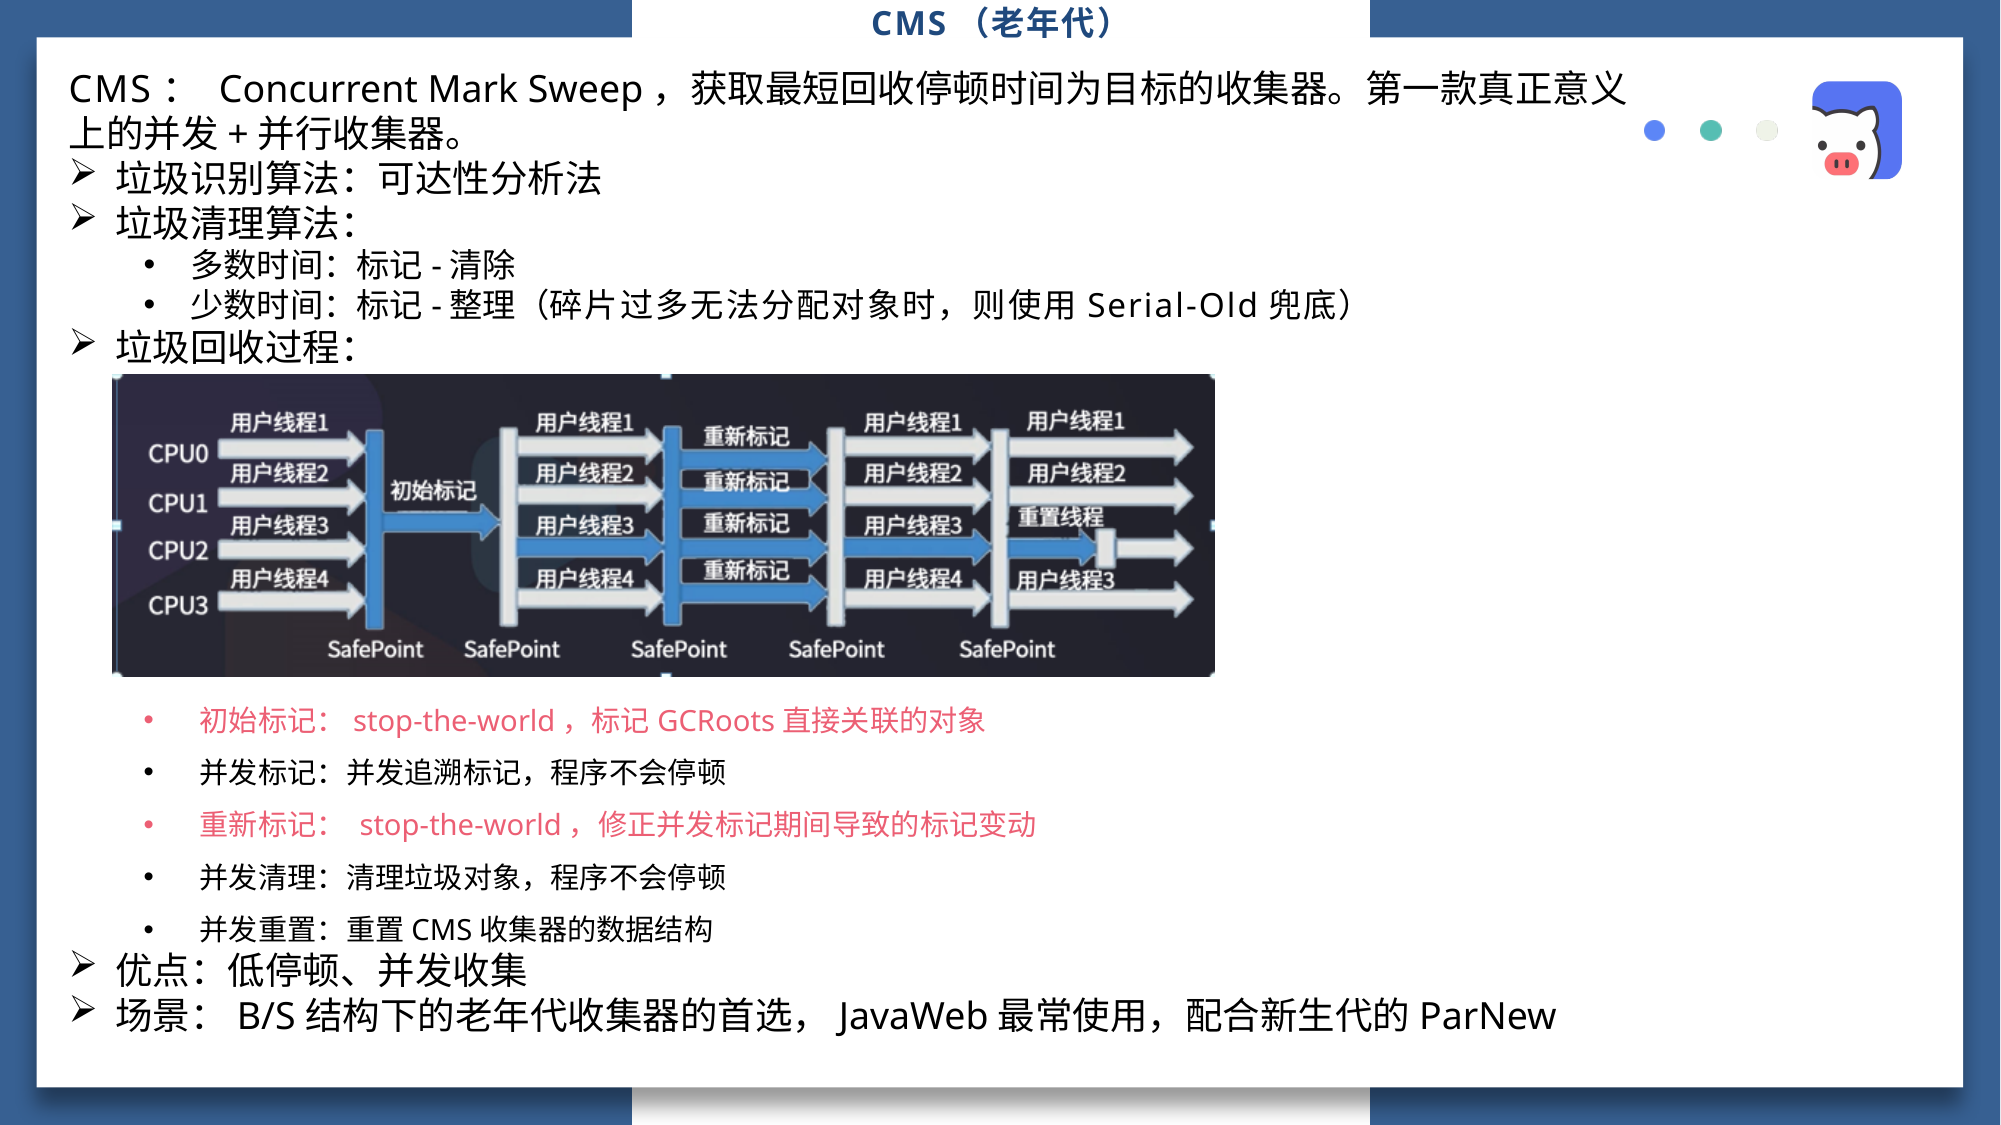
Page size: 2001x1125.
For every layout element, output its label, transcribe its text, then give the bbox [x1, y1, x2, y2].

picture [1755, 119, 1779, 142]
picture [1812, 81, 1902, 180]
picture [112, 374, 1215, 678]
text_box CMS： Concurrent Mark Sweep，获取最短回收停顿时间为目标的收集器。第一款真正意义上的并发+并行收集器。 垃圾识别算法：可达性分析法 垃圾清理算法： 多数时间：标记-清除 少数时间：标记-整理（碎片过多无法分配对象时，则使用Serial-Old兜底） 垃圾回收过程： 初始标记：stop-the-world，标记GCRoots直接关联的对象 并发标记：并发追溯标记，程序不会停顿 重新标记： stop-the-world，修正并发标记期间导致的标记变动 并发清理：清理垃圾对象，程序不会停顿 并发重置：重置CMS收集器的数据结构 优点：低停顿、并发收集 场景：B/S结构下的老年代收集器的首选，JavaWeb最常使用，配合新生代的ParNew [53, 57, 1675, 1044]
picture [1699, 119, 1723, 142]
title CMS（老年代） [612, 0, 1388, 57]
